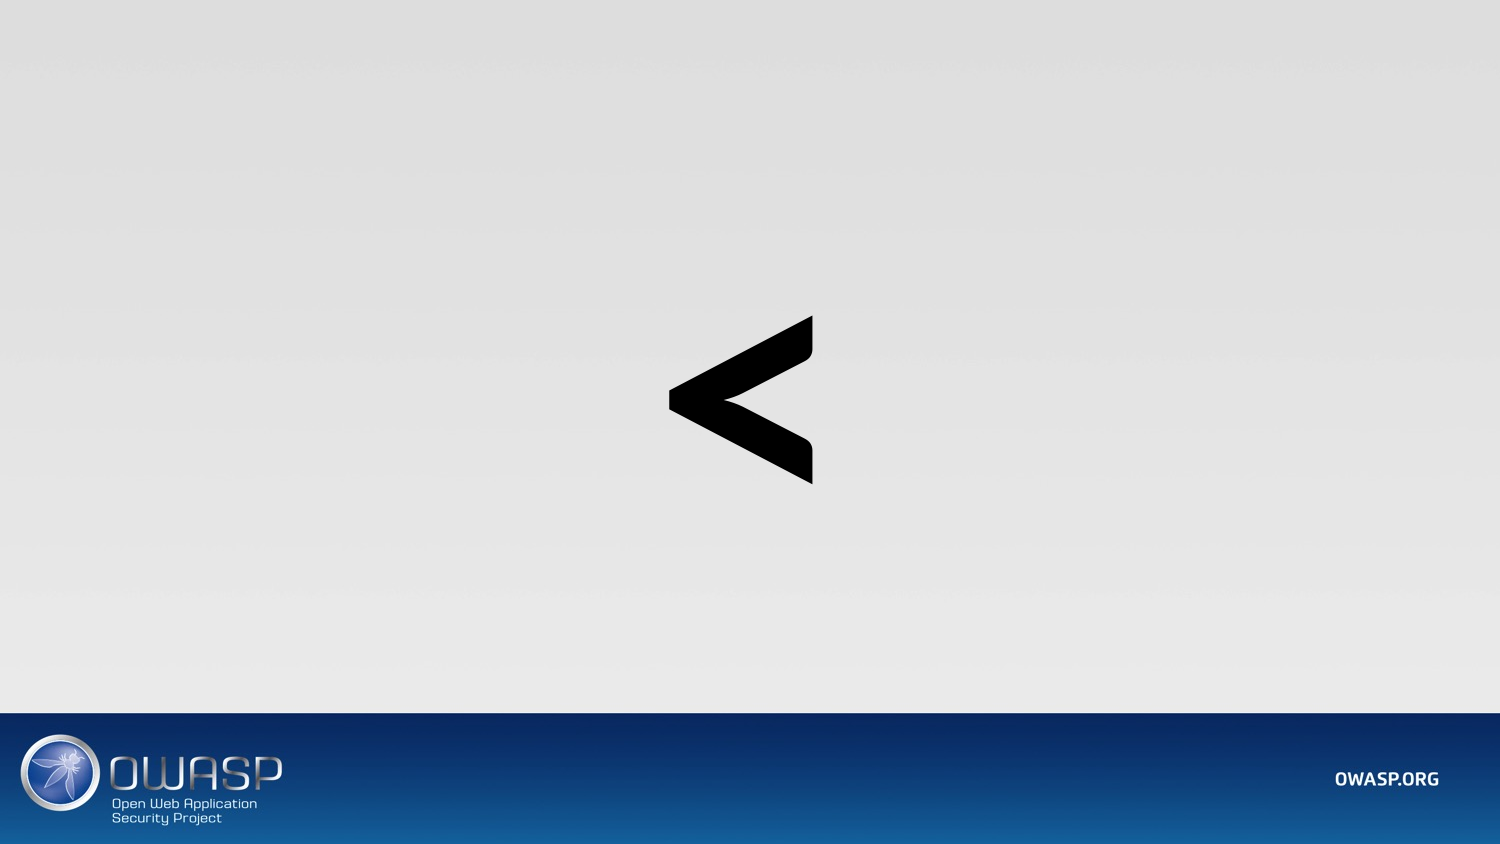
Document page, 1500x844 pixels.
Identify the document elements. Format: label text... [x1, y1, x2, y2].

text_box < [219, 136, 1281, 602]
picture [0, 0, 1500, 844]
